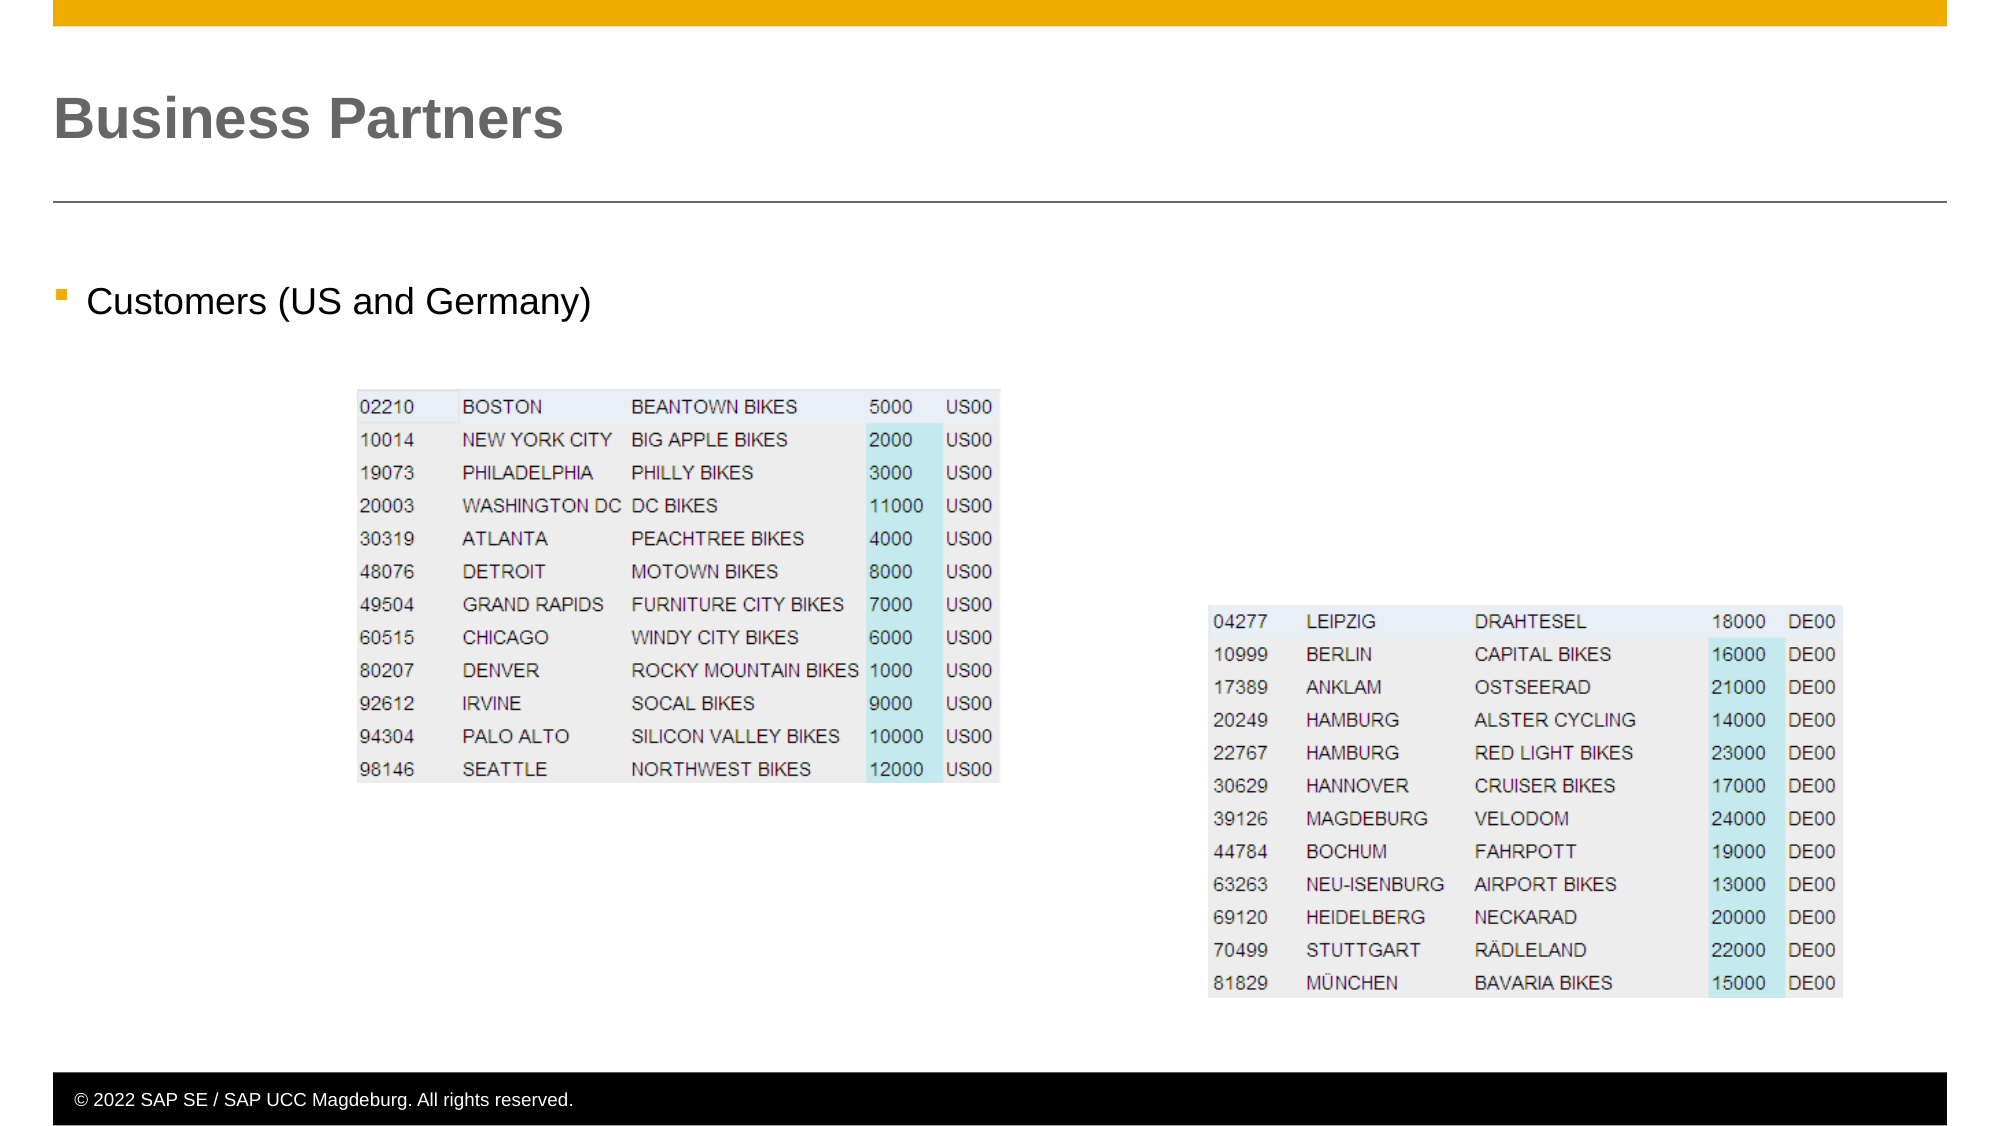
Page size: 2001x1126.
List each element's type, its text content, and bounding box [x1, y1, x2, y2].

list Customers (US and Germany) [53, 277, 1947, 998]
title Business Partners [53, 53, 1947, 178]
picture [1208, 605, 1843, 999]
picture [357, 388, 1001, 783]
